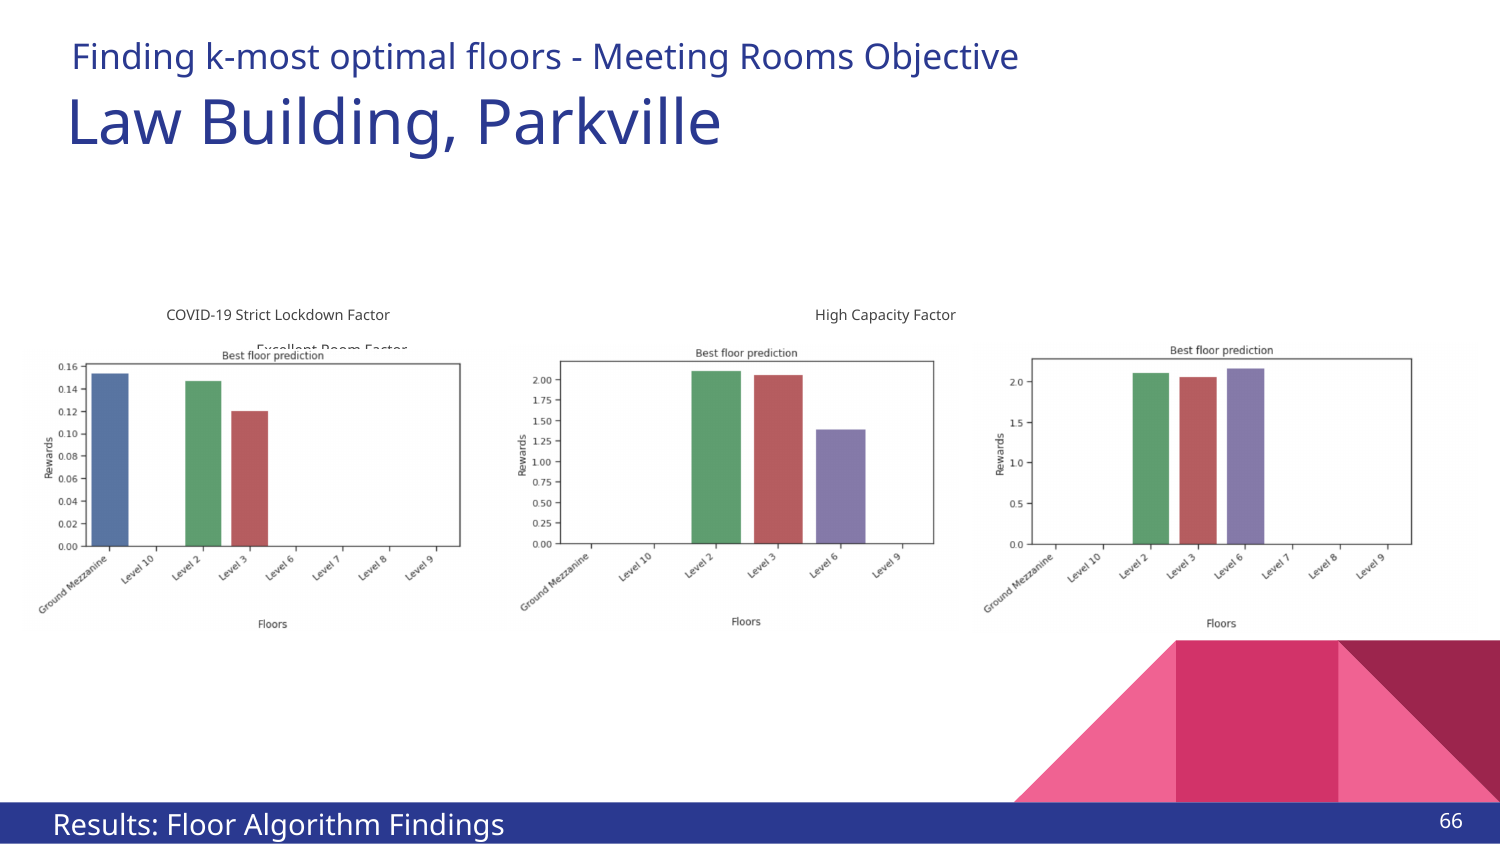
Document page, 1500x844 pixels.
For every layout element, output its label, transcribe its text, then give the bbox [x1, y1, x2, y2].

title Law Building, Parkville [51, 67, 1449, 167]
picture [971, 342, 1479, 633]
title Finding k-most optimal floors - Meeting Rooms Objective [56, 18, 1043, 84]
slide_number ‹#› [1387, 789, 1478, 844]
list COVID-19 Strict Lockdown Factor High Capacity Factor Excellent Room Factor [50, 217, 1418, 349]
text_box Results: Floor Algorithm Findings [37, 790, 522, 844]
picture [508, 343, 960, 631]
picture [22, 348, 507, 631]
